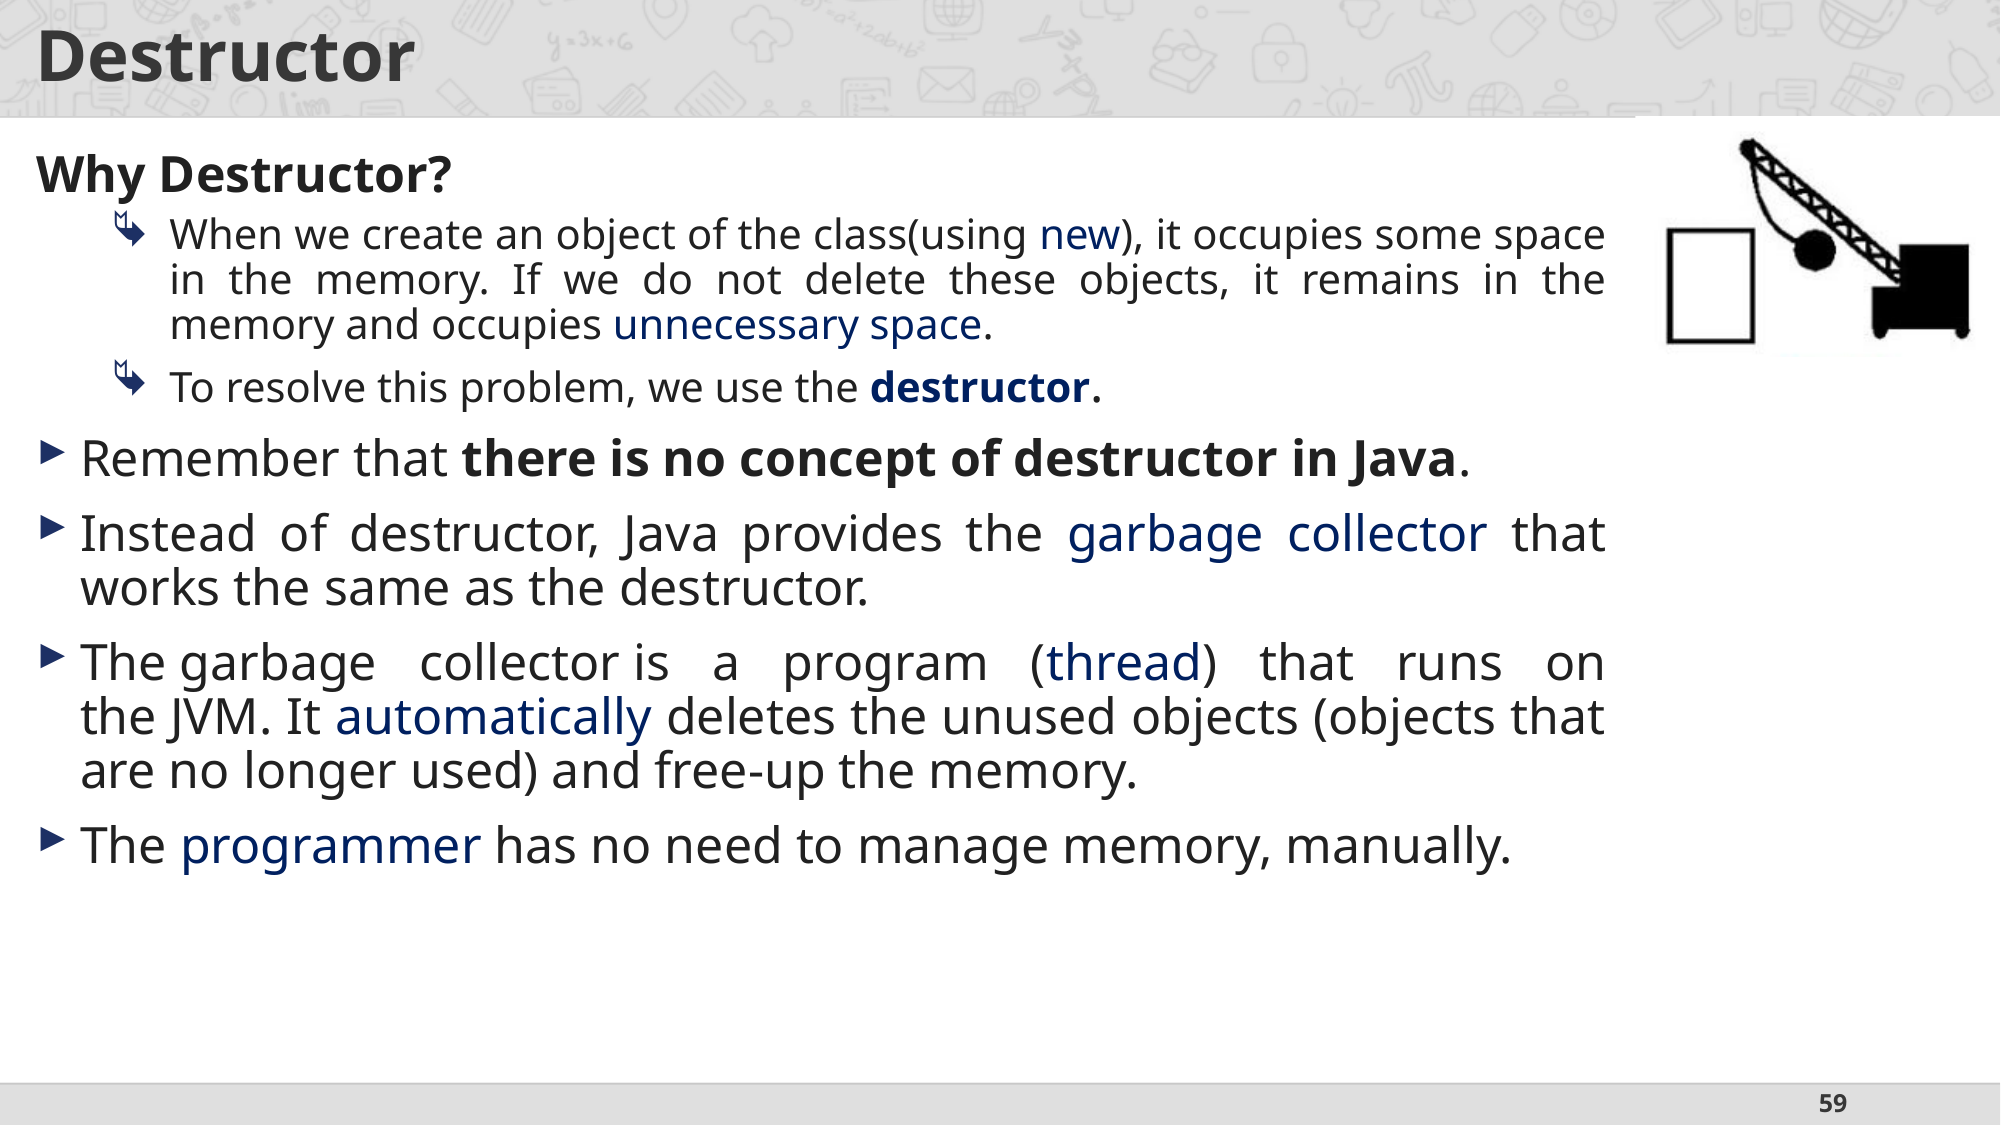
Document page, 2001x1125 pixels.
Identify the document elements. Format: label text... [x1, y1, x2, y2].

title Destructor [0, 0, 2000, 117]
picture [1635, 116, 2000, 357]
list Why Destructor? When we create an object of the class(using new), it occupies some space in the memory. If we do not delete these objects, it remains in the memory and occupies unnecessary space. To resolve this problem, we use the destructor. Remember that there is no concept of destructor in Java. Instead of destructor, Java provides the garbage collector that works the same as the destructor. The garbage collector is a program (thread) that runs on the JVM. It automatically deletes the unused objects (objects that are no longer used) and free-up the memory. The programmer has no need to manage memory, manually. [21, 141, 1622, 1059]
